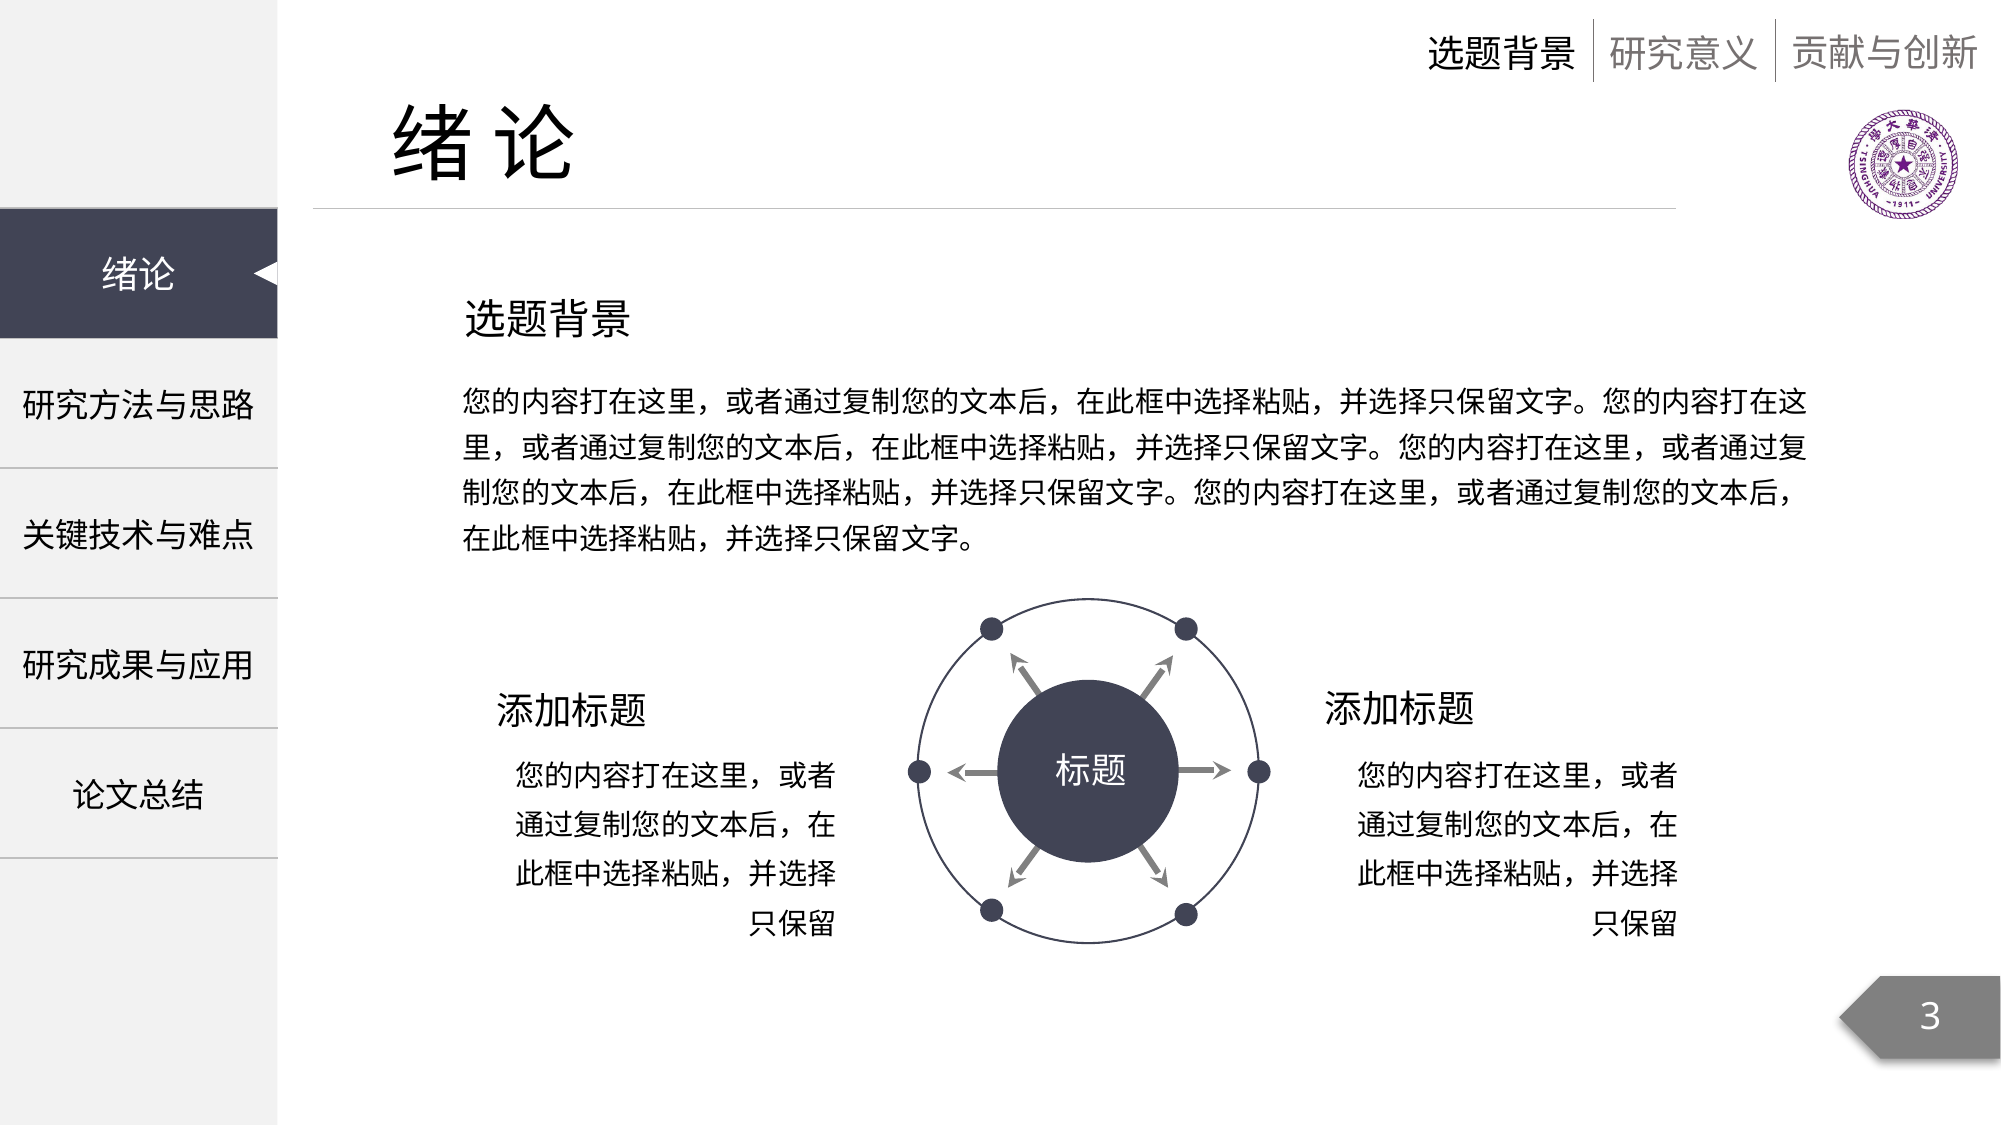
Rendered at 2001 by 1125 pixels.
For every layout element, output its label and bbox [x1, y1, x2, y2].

picture [1846, 107, 1960, 221]
text_box [471, 679, 852, 902]
text_box [907, 607, 1271, 944]
text_box [447, 284, 1836, 607]
text_box [997, 679, 1179, 863]
text_box [1308, 677, 1694, 897]
